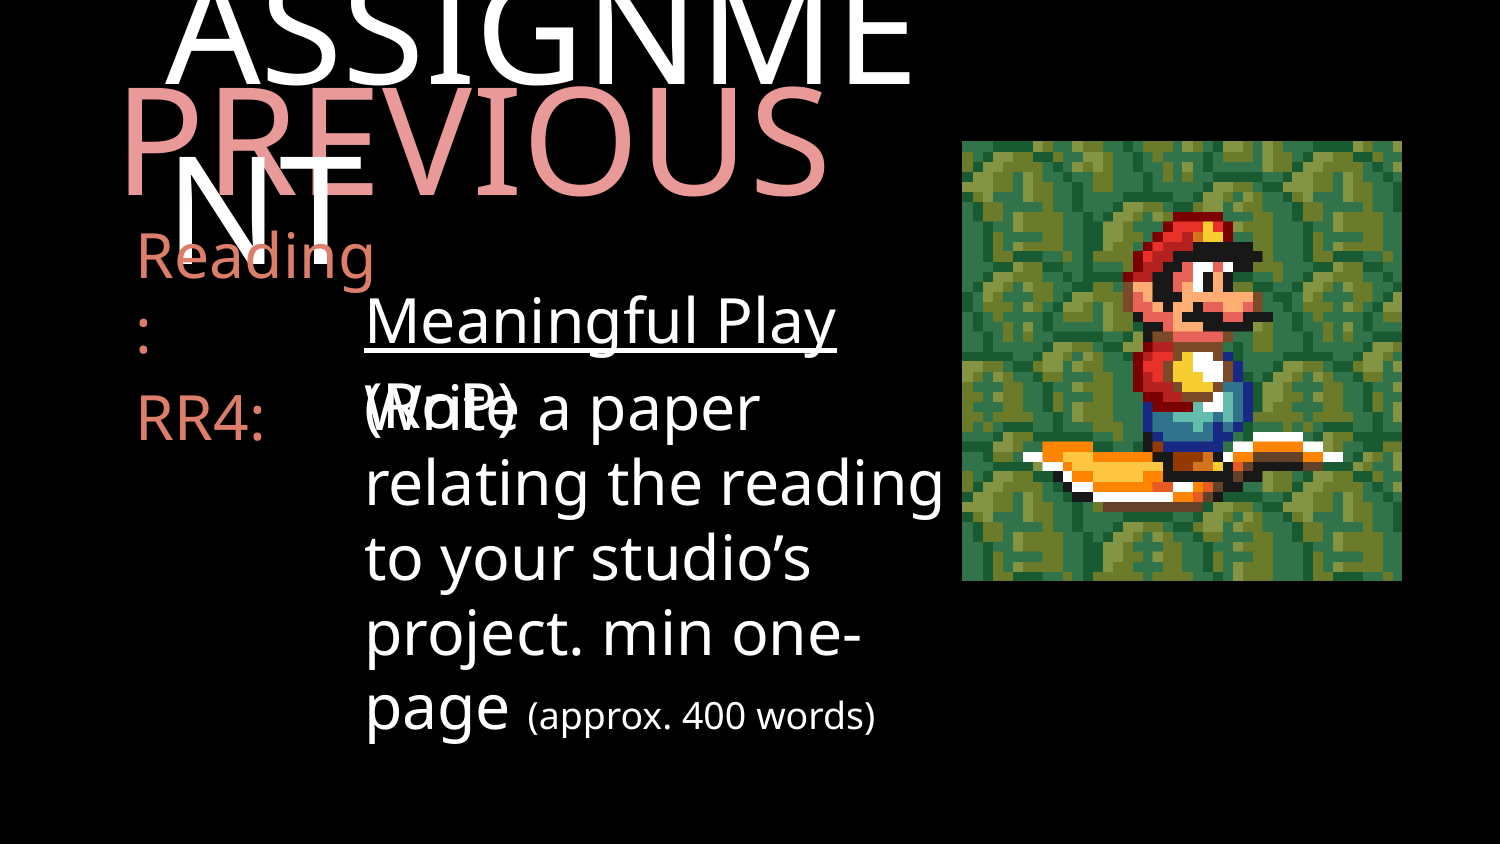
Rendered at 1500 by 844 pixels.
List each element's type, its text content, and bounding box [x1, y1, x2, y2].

title ASSIGNMENT [150, 129, 1013, 310]
text_box Meaningful Play (RoP) [349, 265, 938, 352]
list Reading: RR4: [120, 284, 399, 819]
picture [961, 141, 1402, 582]
title PREVIOUS [99, 60, 885, 241]
text_box Write a paper relating the reading to your studio’s project. min one-page (approx. 400 words) [349, 352, 973, 747]
